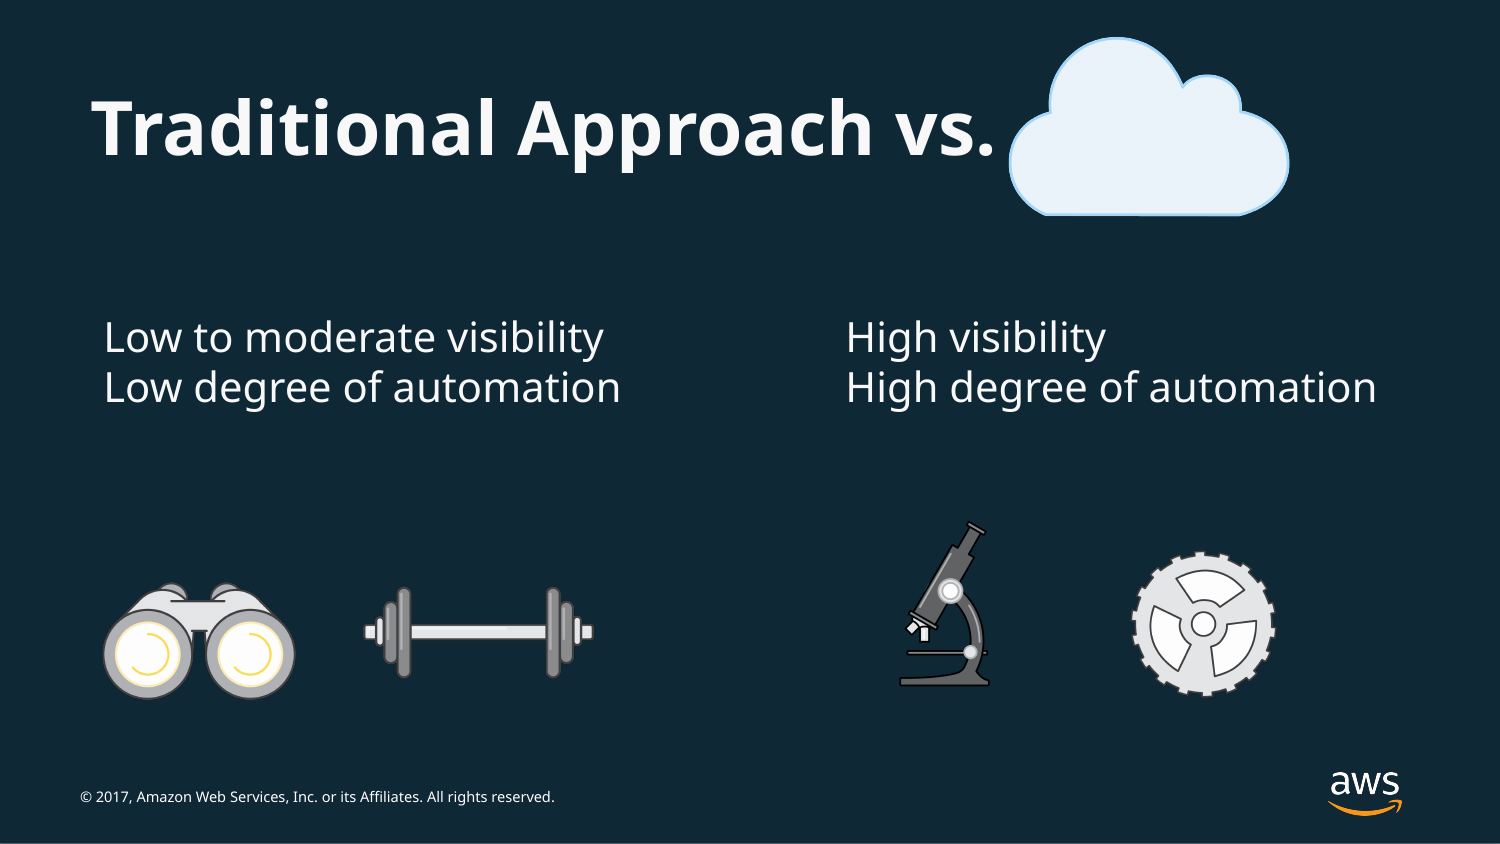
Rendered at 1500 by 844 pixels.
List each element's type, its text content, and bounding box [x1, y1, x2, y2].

picture [854, 513, 1035, 694]
picture [1001, 0, 1297, 274]
picture [88, 530, 310, 752]
text_box Low to moderate visibility Low degree of automation [88, 243, 680, 479]
text_box Traditional Approach vs. [75, 73, 996, 179]
picture [1109, 530, 1297, 718]
picture [359, 513, 598, 752]
picture [1328, 772, 1402, 816]
text_box High visibility High degree of automation [830, 243, 1422, 479]
